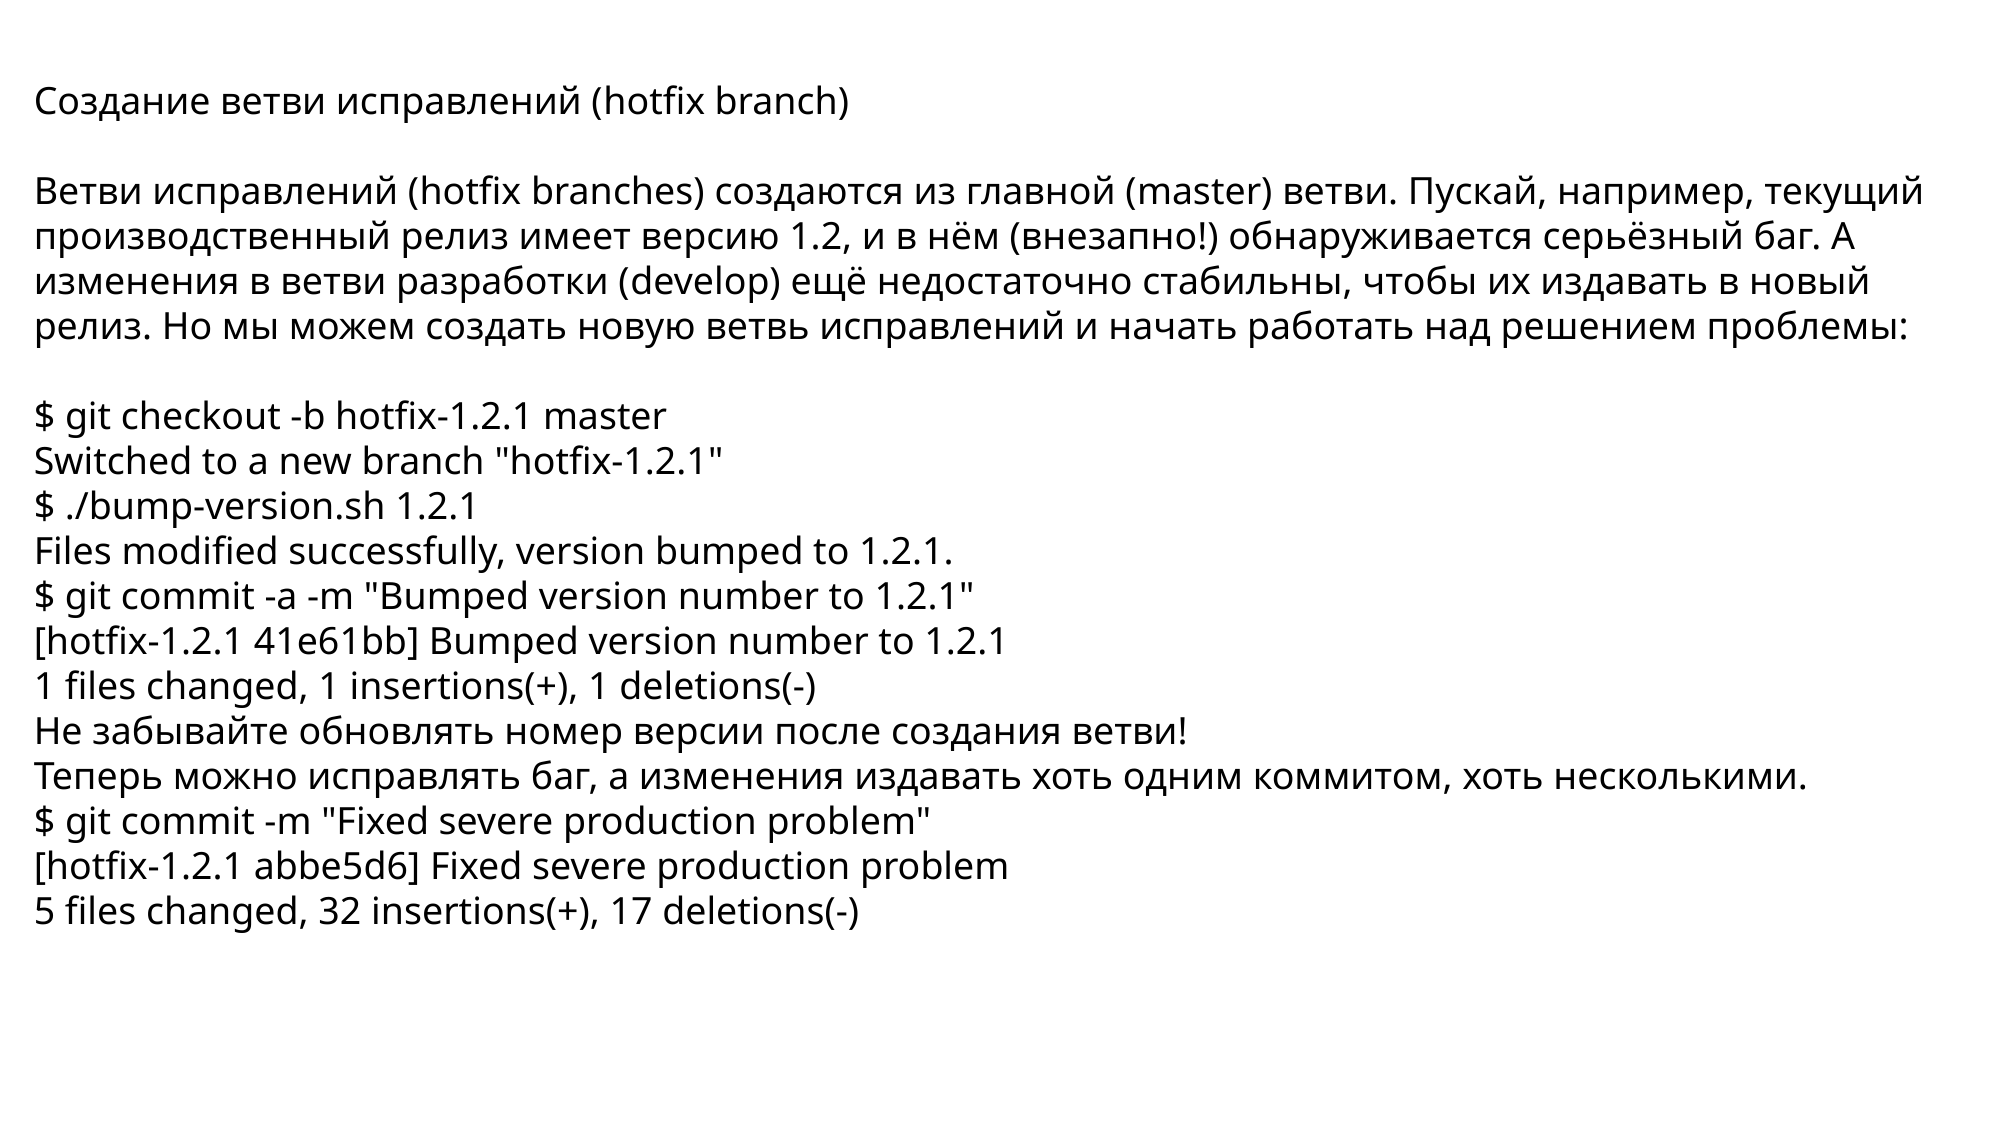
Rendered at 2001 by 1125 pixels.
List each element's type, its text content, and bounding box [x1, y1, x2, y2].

text_box Создание ветви исправлений (hotfix branch) Ветви исправлений (hotfix branches) создаются из главной (master) ветви. Пускай, например, текущий производственный релиз имеет версию 1.2, и в нём (внезапно!) обнаруживается серьёзный баг. А изменения в ветви разработки (develop) ещё недостаточно стабильны, чтобы их издавать в новый релиз. Но мы можем создать новую ветвь исправлений и начать работать над решением проблемы: $ git checkout -b hotfix-1.2.1 master Switched to a new branch "hotfix-1.2.1" $ ./bump-version.sh 1.2.1 Files modified successfully, version bumped to 1.2.1. $ git commit -a -m "Bumped version number to 1.2.1" [hotfix-1.2.1 41e61bb] Bumped version number to 1.2.1 1 files changed, 1 insertions(+), 1 deletions(-) Не забывайте обновлять номер версии после создания ветви! Теперь можно исправлять баг, а изменения издавать хоть одним коммитом, хоть несколькими. $ git commit -m "Fixed severe production problem" [hotfix-1.2.1 abbe5d6] Fixed severe production problem 5 files changed, 32 insertions(+), 17 deletions(-) [19, 69, 1976, 940]
